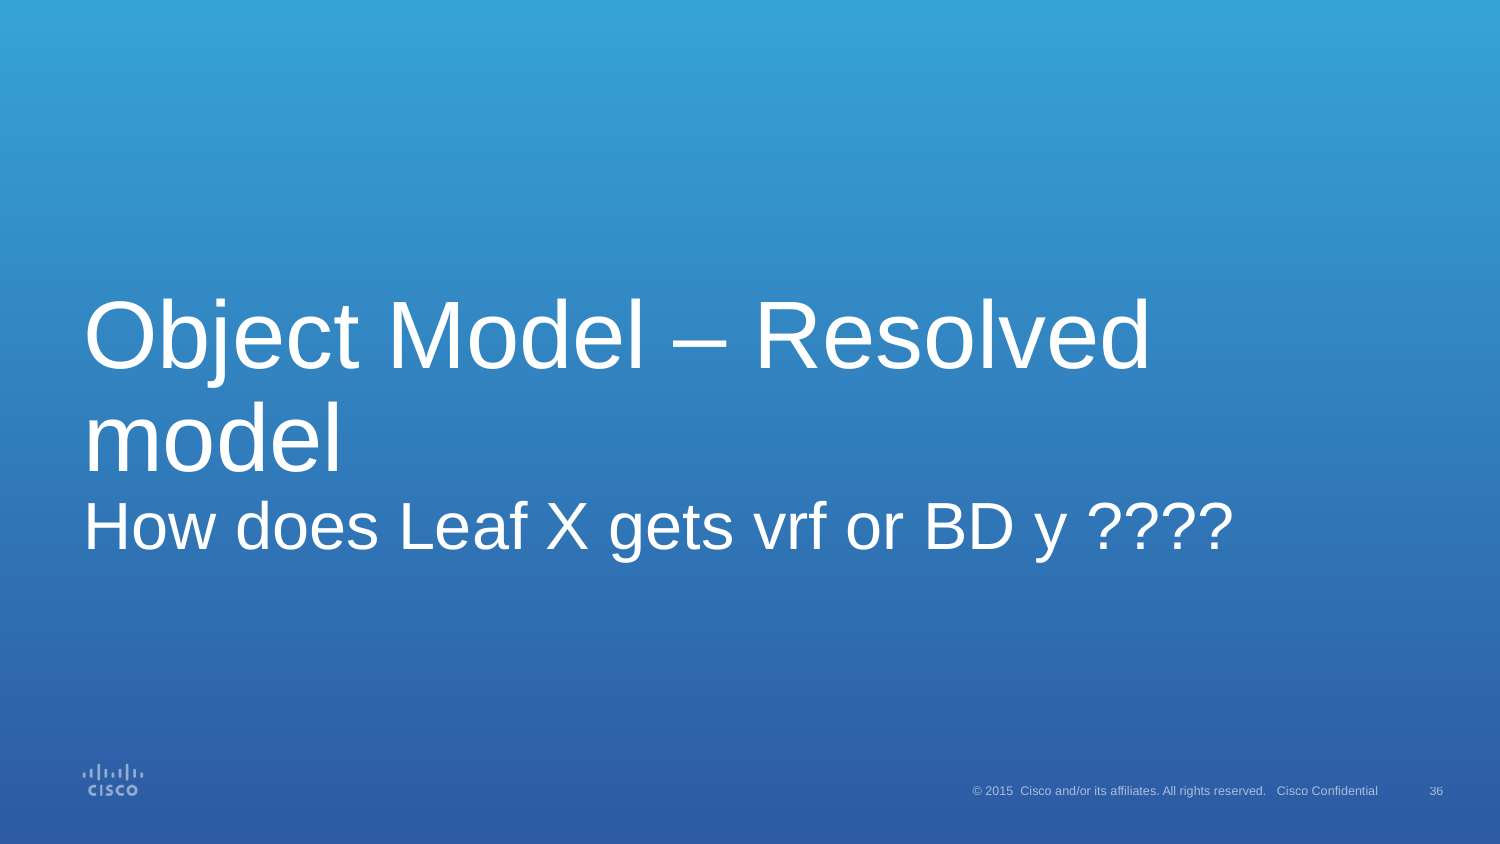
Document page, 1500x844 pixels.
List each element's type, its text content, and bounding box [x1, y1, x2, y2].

title Object Model – Resolved model How does Leaf X gets vrf or BD y ???? [68, 150, 1315, 572]
